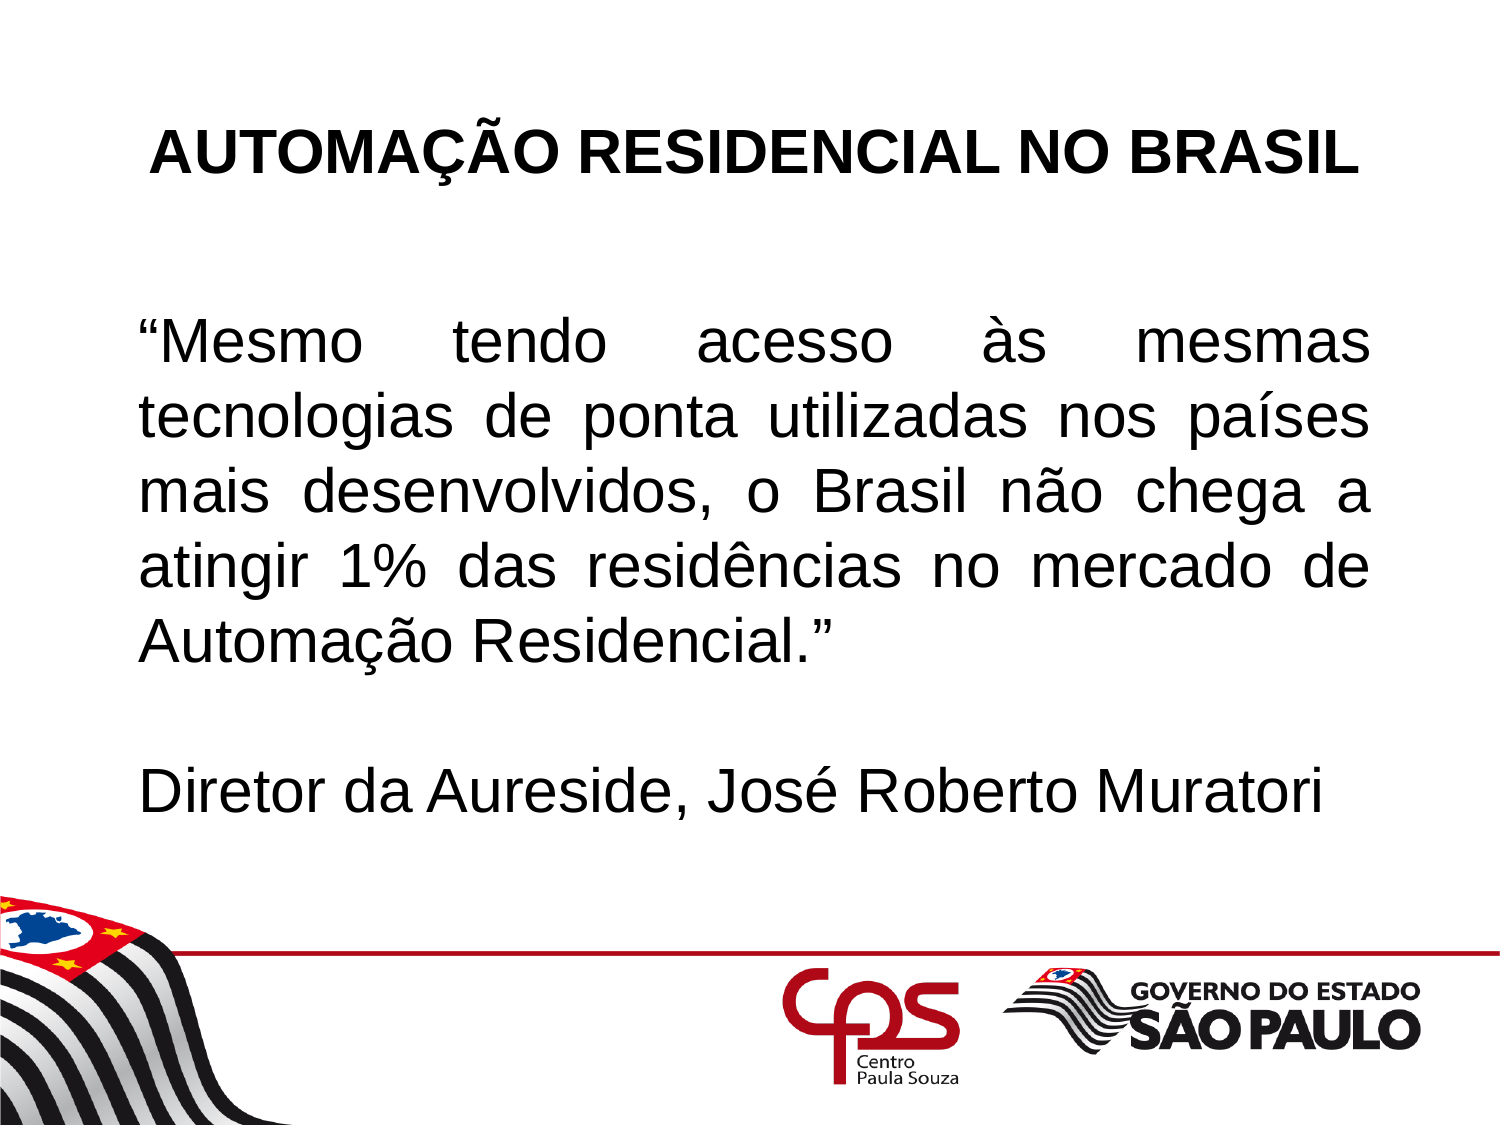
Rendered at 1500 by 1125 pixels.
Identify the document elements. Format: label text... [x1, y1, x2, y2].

text_box “Mesmo tendo acesso às mesmas tecnologias de ponta utilizadas nos países mais desenvolvidos, o Brasil não chega a atingir 1% das residências no mercado de Automação Residencial.” Diretor da Aureside, José Roberto Muratori [123, 338, 1388, 787]
title AUTOMAÇÃO RESIDENCIAL NO BRASIL [33, 54, 1479, 243]
picture [0, 896, 1500, 1125]
